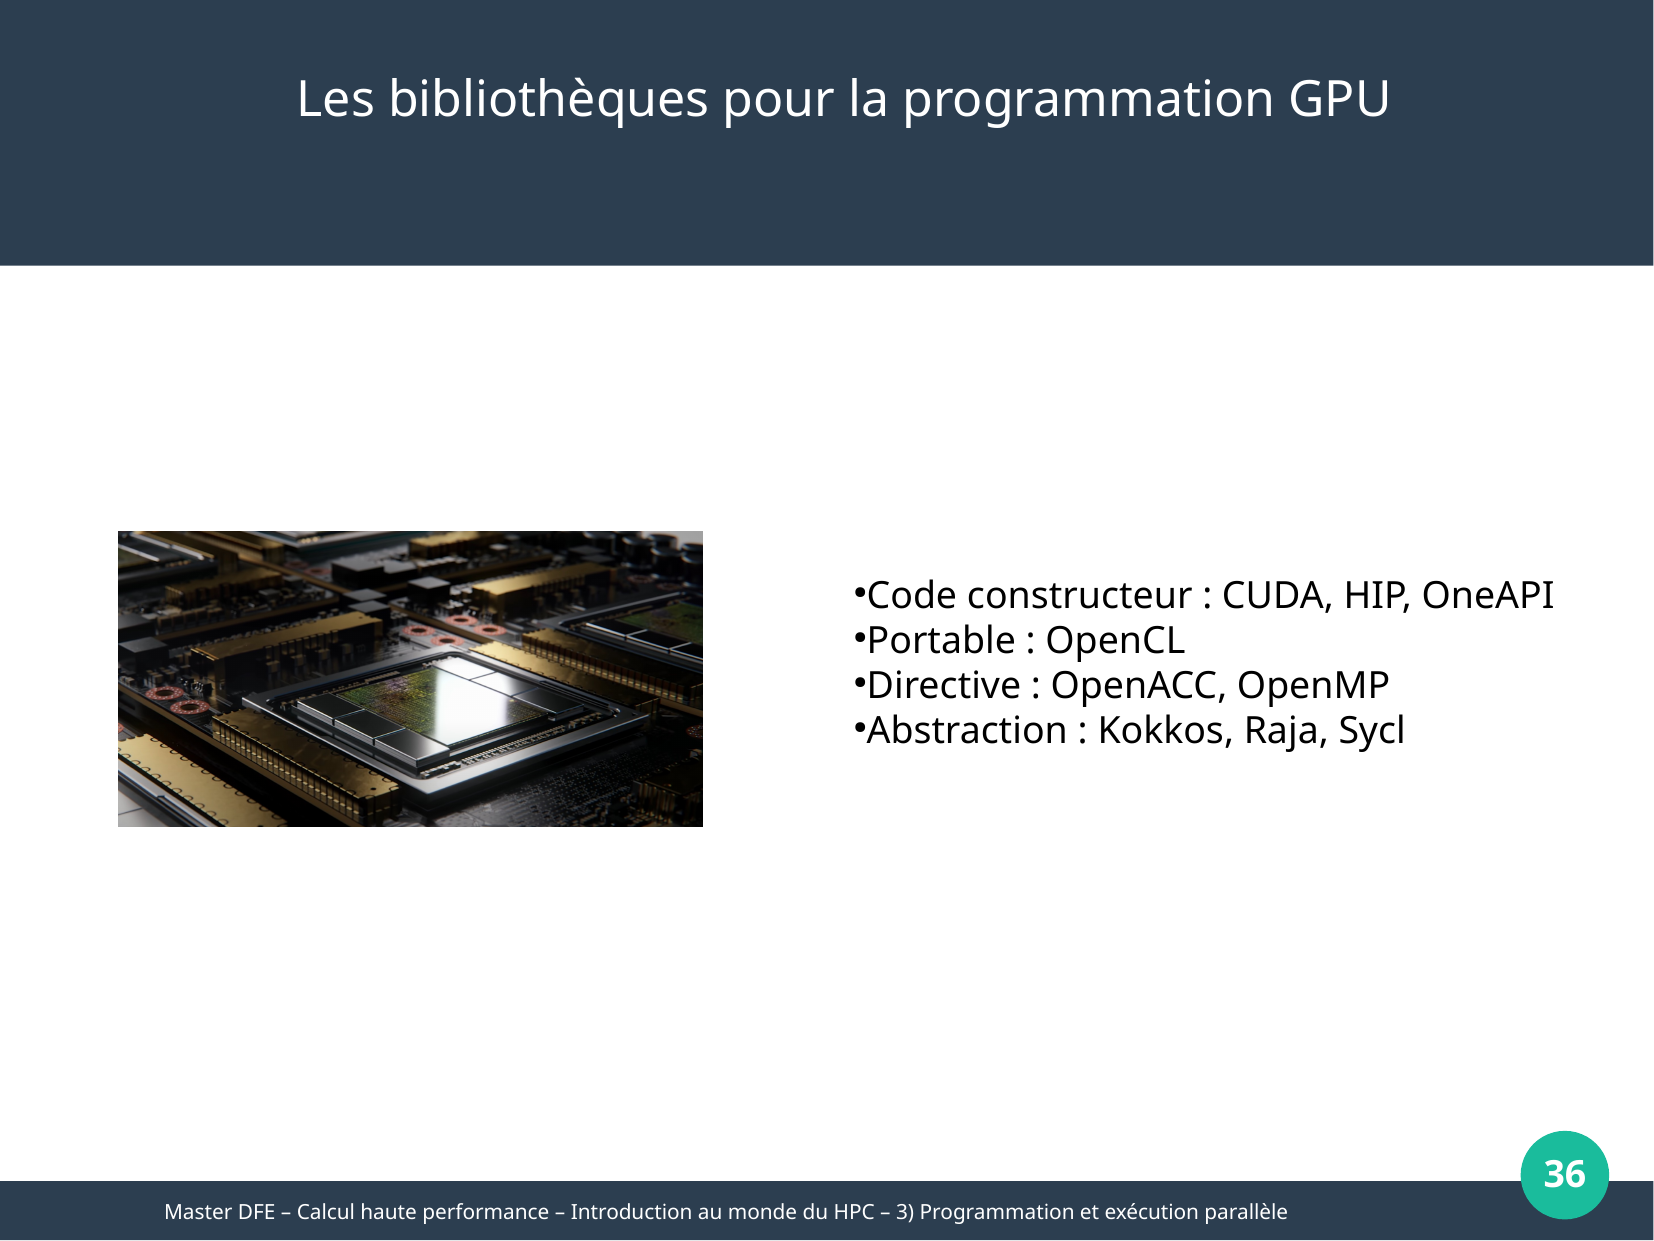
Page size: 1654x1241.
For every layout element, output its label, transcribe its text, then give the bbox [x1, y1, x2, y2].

text_box Code constructeur : CUDA, HIP, OneAPI Portable : OpenCL Directive : OpenACC, OpenMP Abstraction : Kokkos, Raja, Sycl [838, 563, 1571, 759]
text_box Les bibliothèques pour la programmation GPU [281, 58, 1407, 134]
picture [118, 531, 703, 827]
slide_number 36 [1505, 1116, 1624, 1235]
text_box Master DFE – Calcul haute performance – Introduction au monde du HPC – 3) Programmation et exécution parallèle [149, 1191, 1304, 1232]
